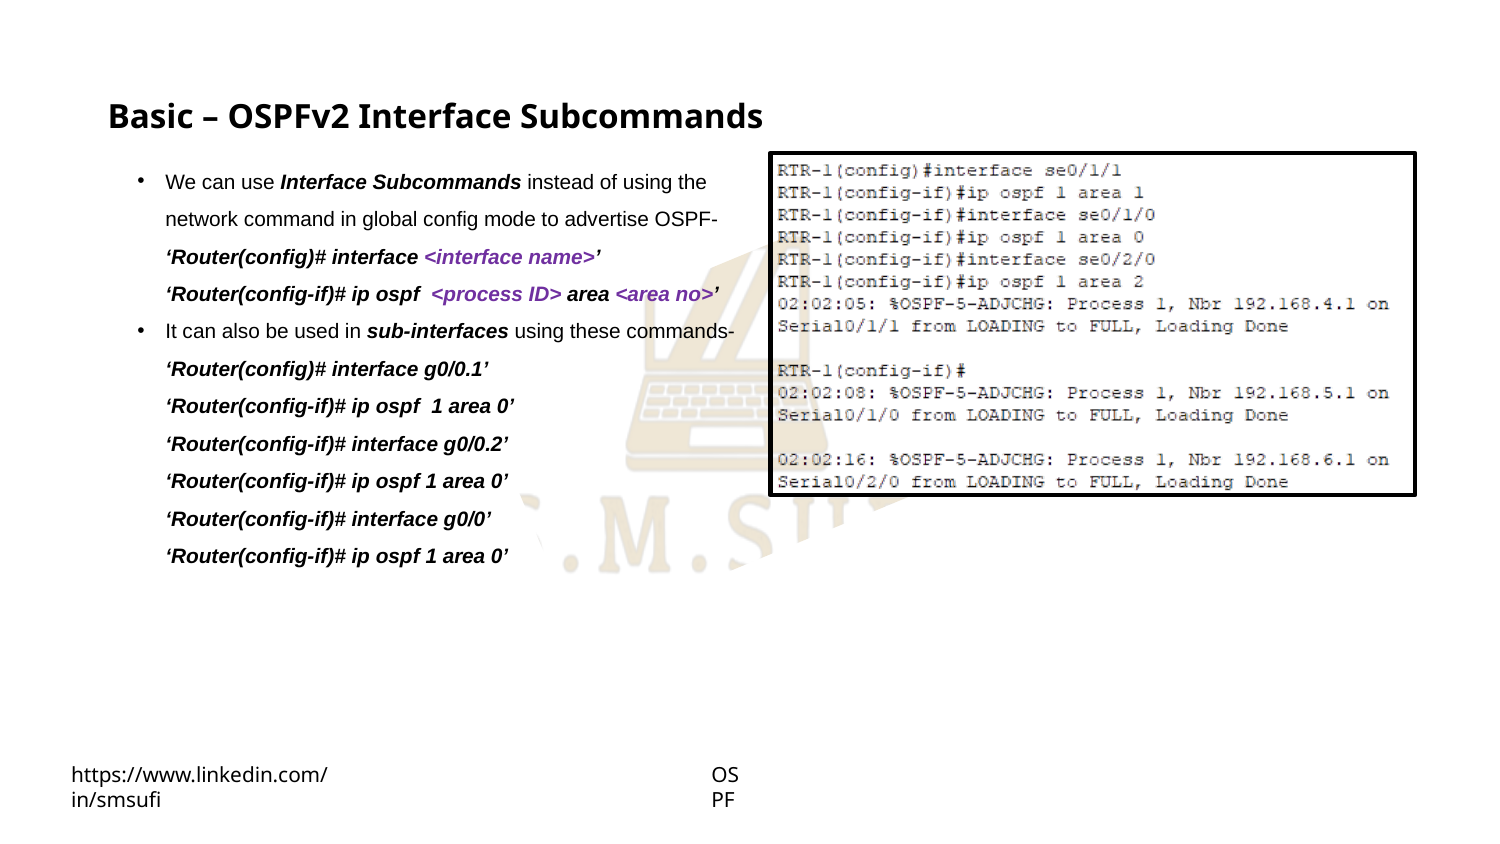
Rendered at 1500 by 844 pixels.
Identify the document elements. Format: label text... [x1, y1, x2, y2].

text_box Basic – OSPFv2 Interface Subcommands [92, 88, 1360, 144]
text_box We can use Interface Subcommands instead of using the network command in global config mode to advertise OSPF- ‘Router(config)# interface <interface name>’ ‘Router(config-if)# ip ospf <process ID> area <area no>’ It can also be used in sub-interfaces using these commands- ‘Router(config)# interface g0/0.1’ ‘Router(config-if)# ip ospf 1 area 0’ ‘Router(config-if)# interface g0/0.2’ ‘Router(config-if)# ip ospf 1 area 0’ ‘Router(config-if)# interface g0/0’ ‘Router(config-if)# ip ospf 1 area 0’ [122, 148, 773, 613]
picture [772, 155, 1413, 493]
